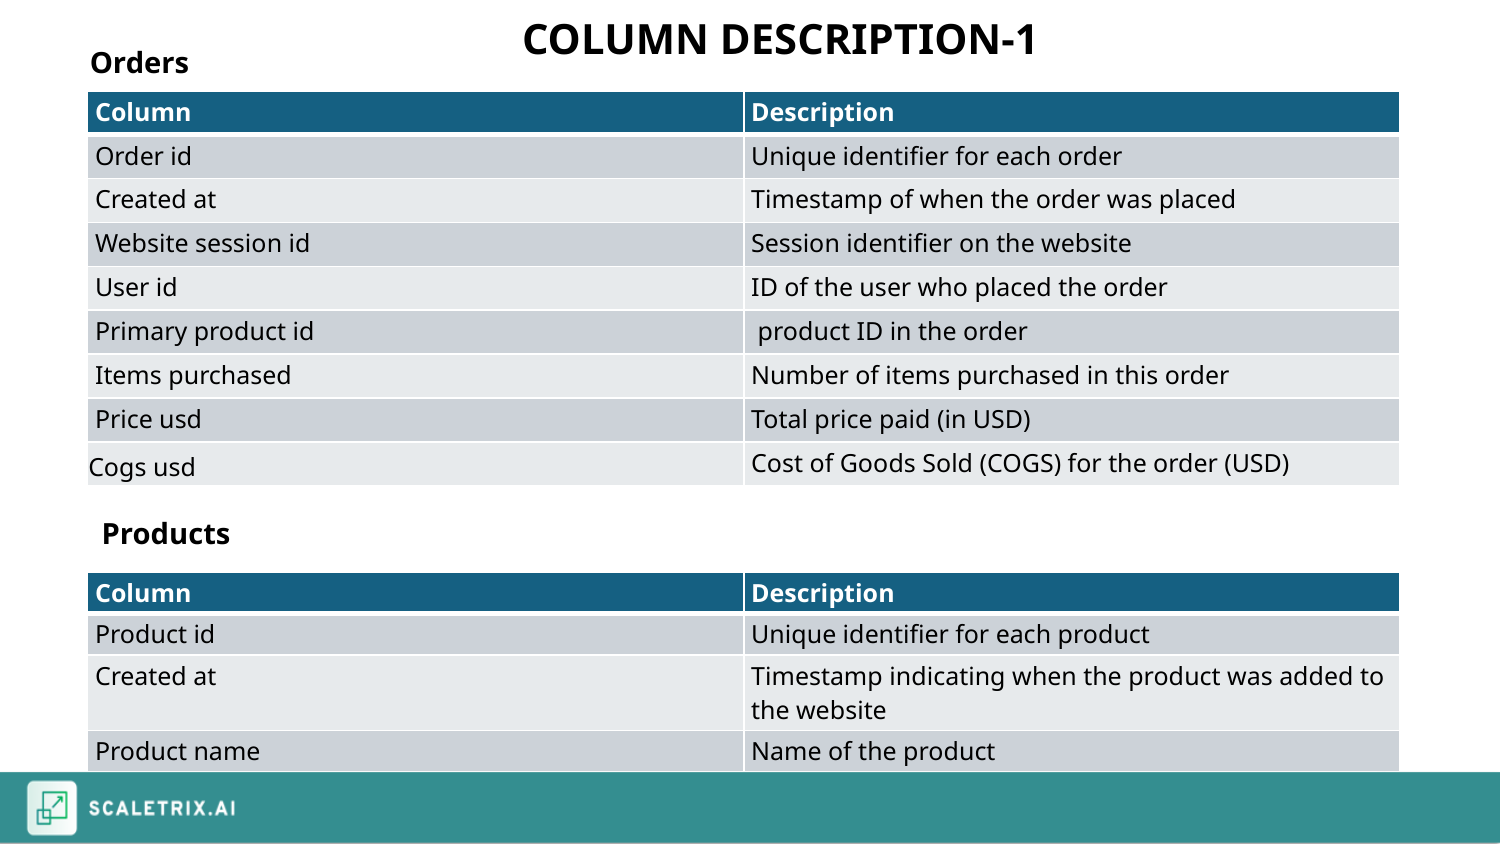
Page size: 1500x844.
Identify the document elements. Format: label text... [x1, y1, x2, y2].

table_cell product ID in the order [745, 311, 1399, 353]
table_cell Website session id [88, 223, 743, 266]
table_cell ID of the user who placed the order [745, 267, 1399, 309]
table_cell Items purchased [88, 355, 743, 397]
table_cell Created at [88, 656, 743, 730]
table_cell Product id [88, 616, 743, 654]
text_box Products [86, 507, 357, 558]
table_cell Session identifier on the website [745, 223, 1399, 266]
table_header Column [88, 92, 743, 132]
table_cell Primary product id [88, 311, 743, 353]
table_cell Unique identifier for each order [745, 137, 1399, 178]
table_cell Cost of Goods Sold (COGS) for the order (USD) [745, 443, 1399, 485]
table_cell Unique identifier for each product [745, 616, 1399, 654]
table_cell Cogs usd [88, 443, 743, 485]
table_cell Timestamp of when the order was placed [745, 179, 1399, 222]
table_cell Order id [88, 137, 743, 178]
table_cell Total price paid (in USD) [745, 399, 1399, 441]
table_cell Product name [88, 731, 743, 770]
table_cell Name of the product [745, 731, 1399, 770]
text_box Orders [75, 36, 415, 87]
table_cell Price usd [88, 399, 743, 441]
table_cell Created at [88, 179, 743, 222]
table_cell Number of items purchased in this order [745, 355, 1399, 397]
text_box COLUMN DESCRIPTION-1 [507, 5, 1258, 70]
table_cell User id [88, 267, 743, 309]
table_header Column [88, 573, 743, 611]
picture [0, 771, 1500, 844]
table_header Description [745, 573, 1399, 611]
table_cell Timestamp indicating when the product was added to the website [745, 656, 1399, 730]
table_header Description [745, 92, 1399, 132]
